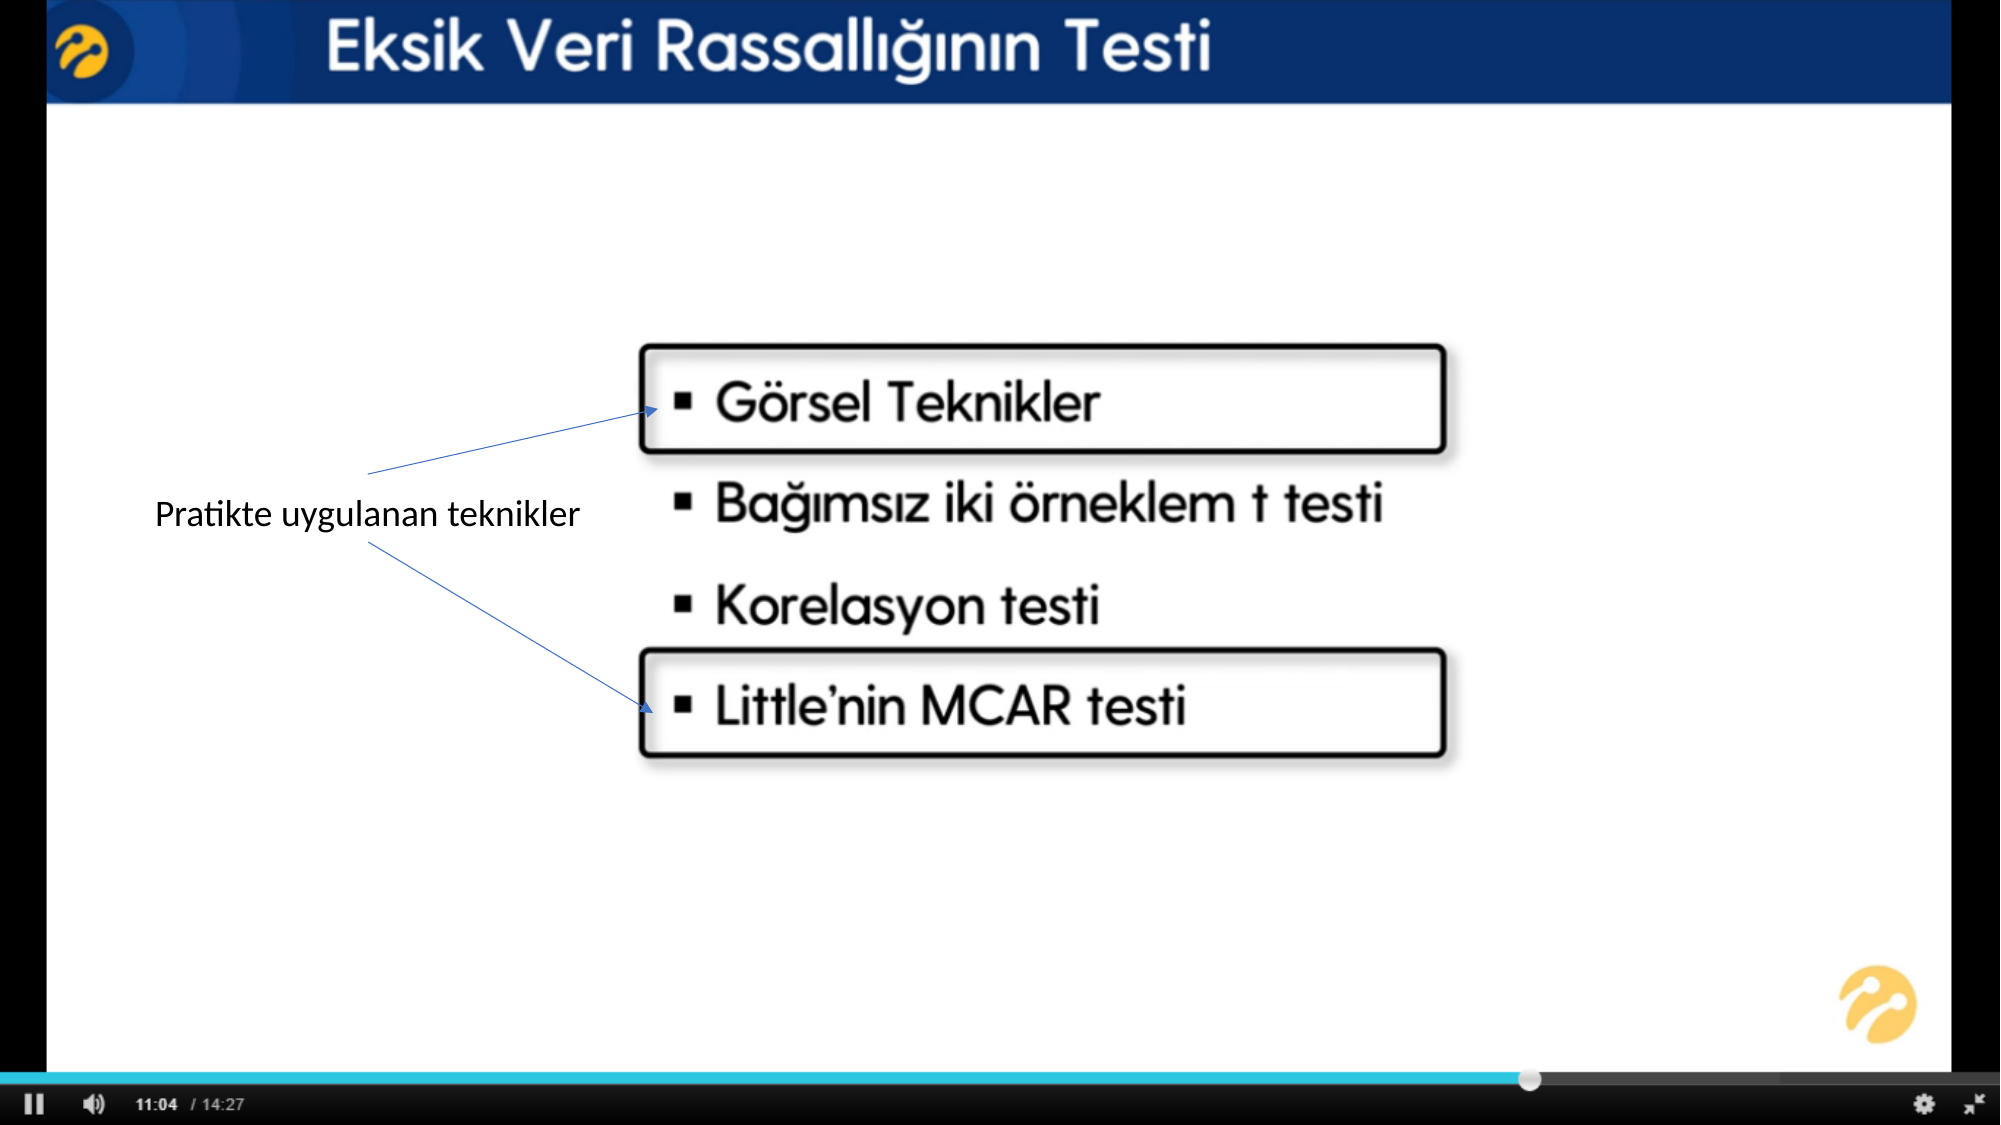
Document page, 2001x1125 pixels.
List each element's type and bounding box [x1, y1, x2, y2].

picture [0, 0, 2000, 1125]
text_box [367, 408, 658, 475]
text_box [368, 541, 653, 714]
